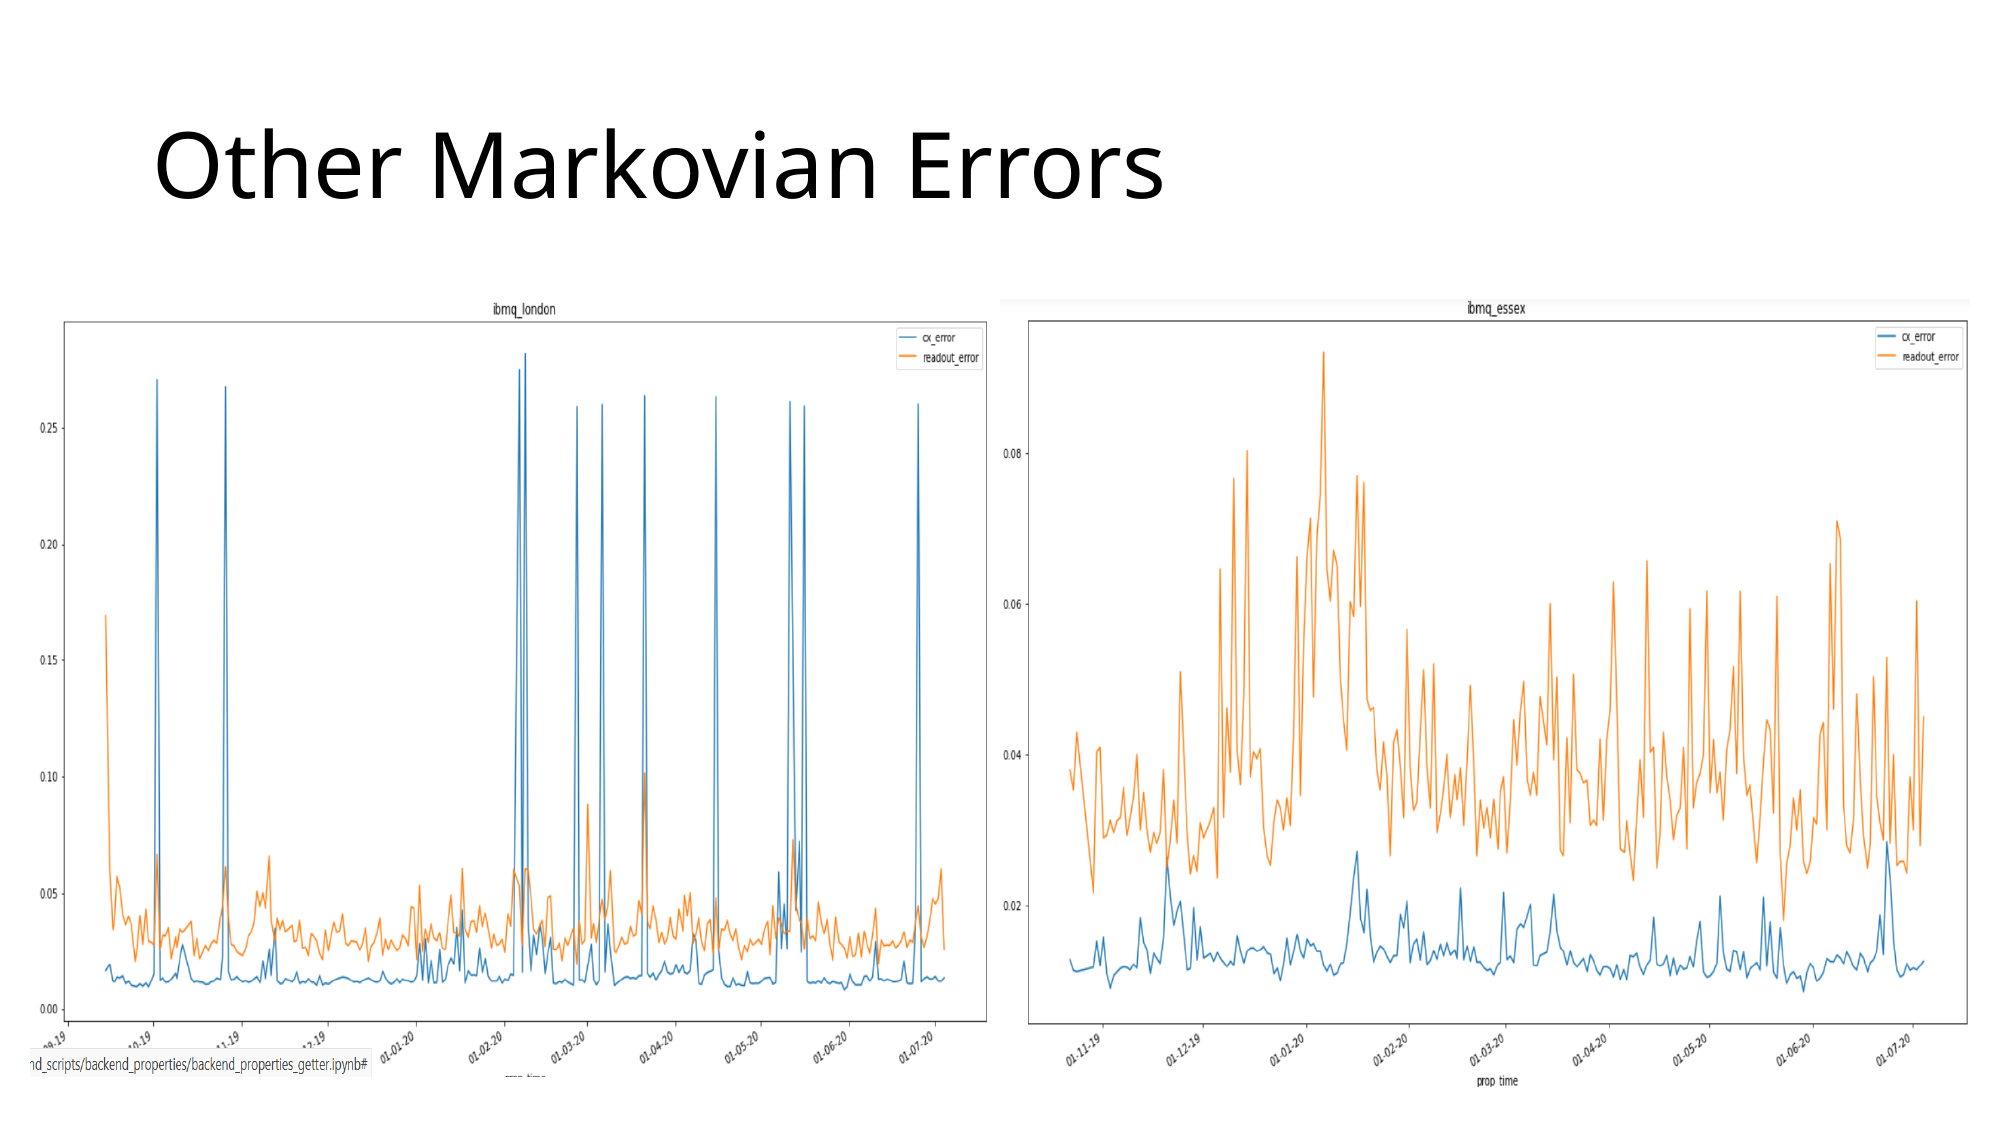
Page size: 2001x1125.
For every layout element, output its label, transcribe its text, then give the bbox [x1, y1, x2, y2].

title Other Markovian Errors [137, 59, 1863, 278]
picture [30, 289, 1970, 1087]
